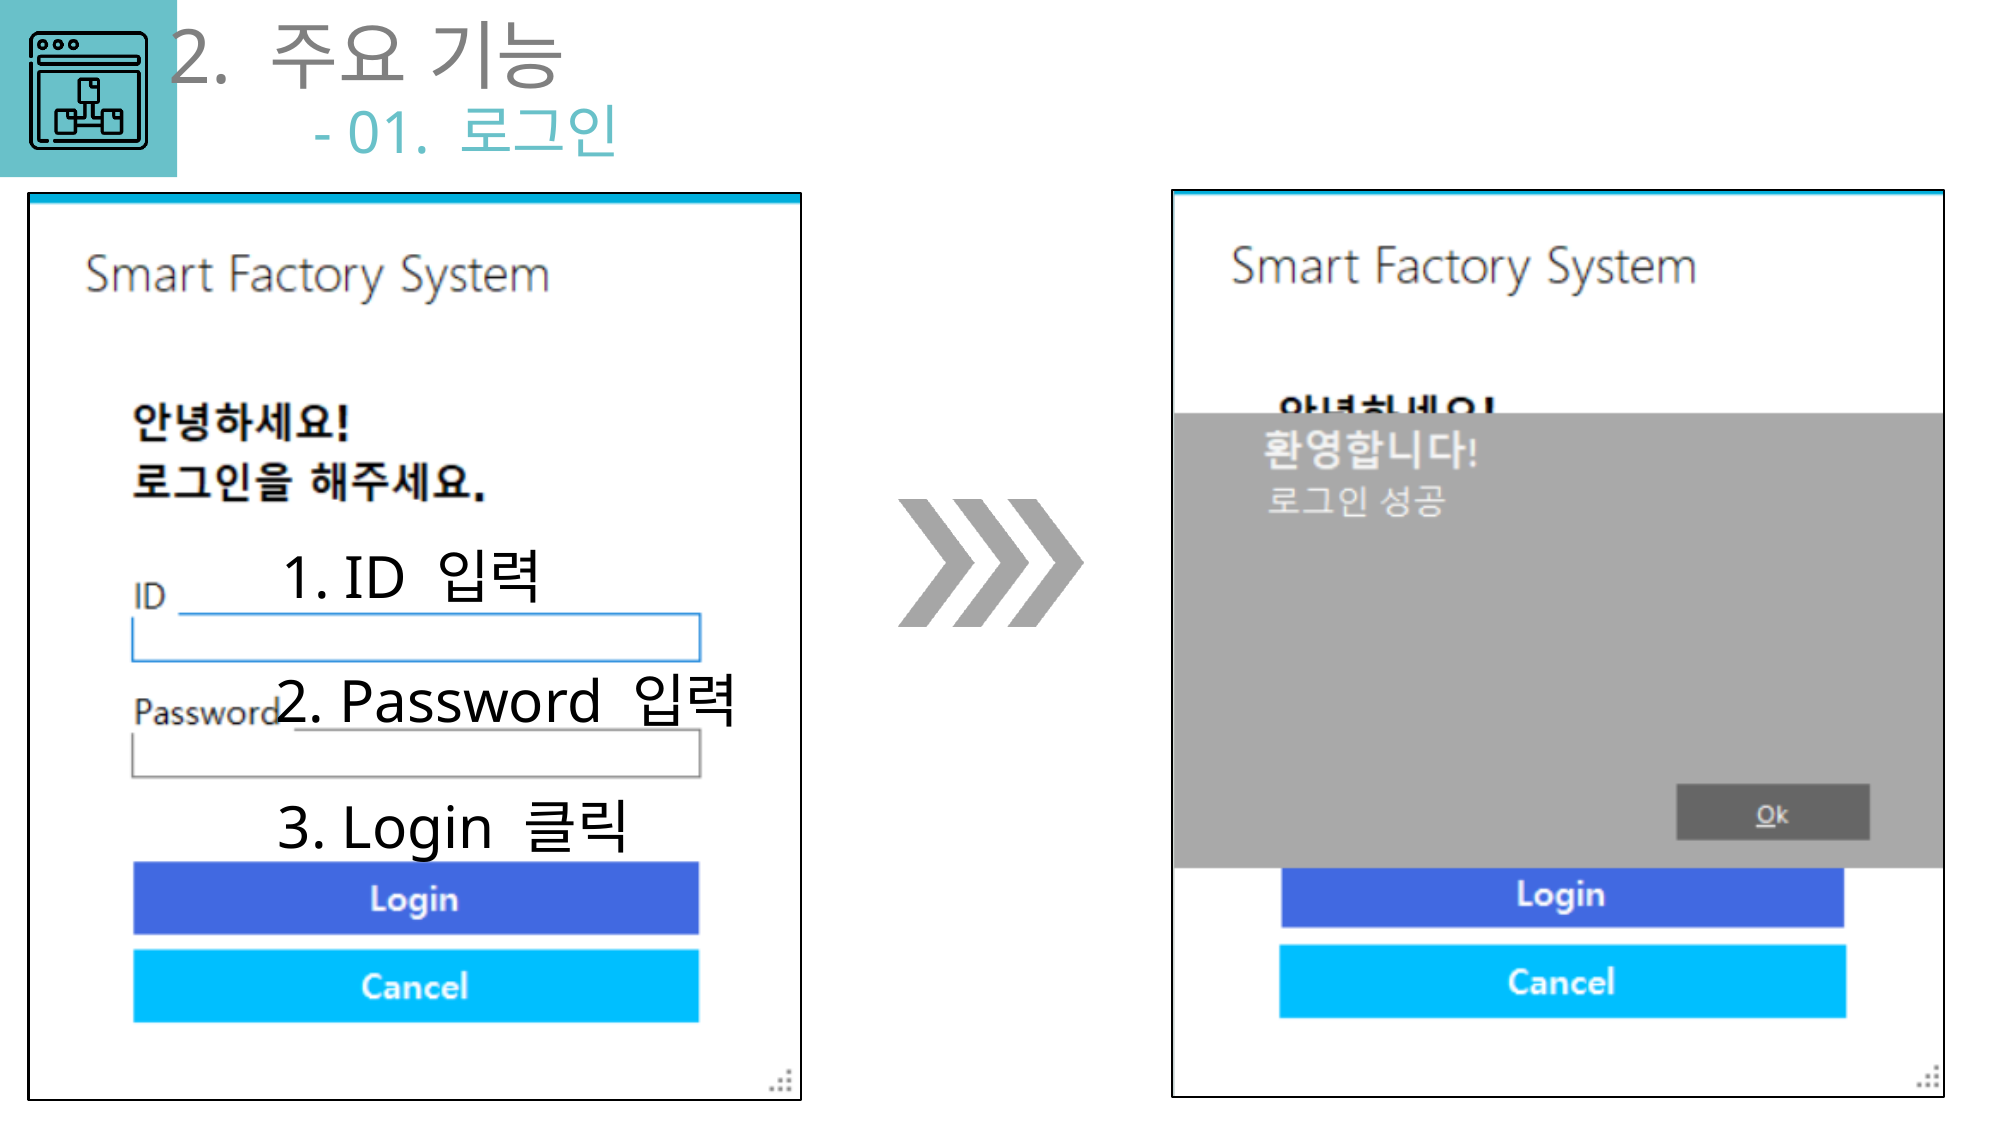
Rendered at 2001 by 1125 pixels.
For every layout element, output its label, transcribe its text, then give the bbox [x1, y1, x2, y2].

text_box - 01. 로그인 [299, 87, 715, 173]
text_box 2. 주요 기능 [153, 1, 581, 106]
picture [880, 453, 1099, 672]
picture [1173, 190, 1944, 1096]
text_box [0, 0, 178, 178]
picture [29, 203, 800, 1100]
picture [29, 31, 148, 150]
